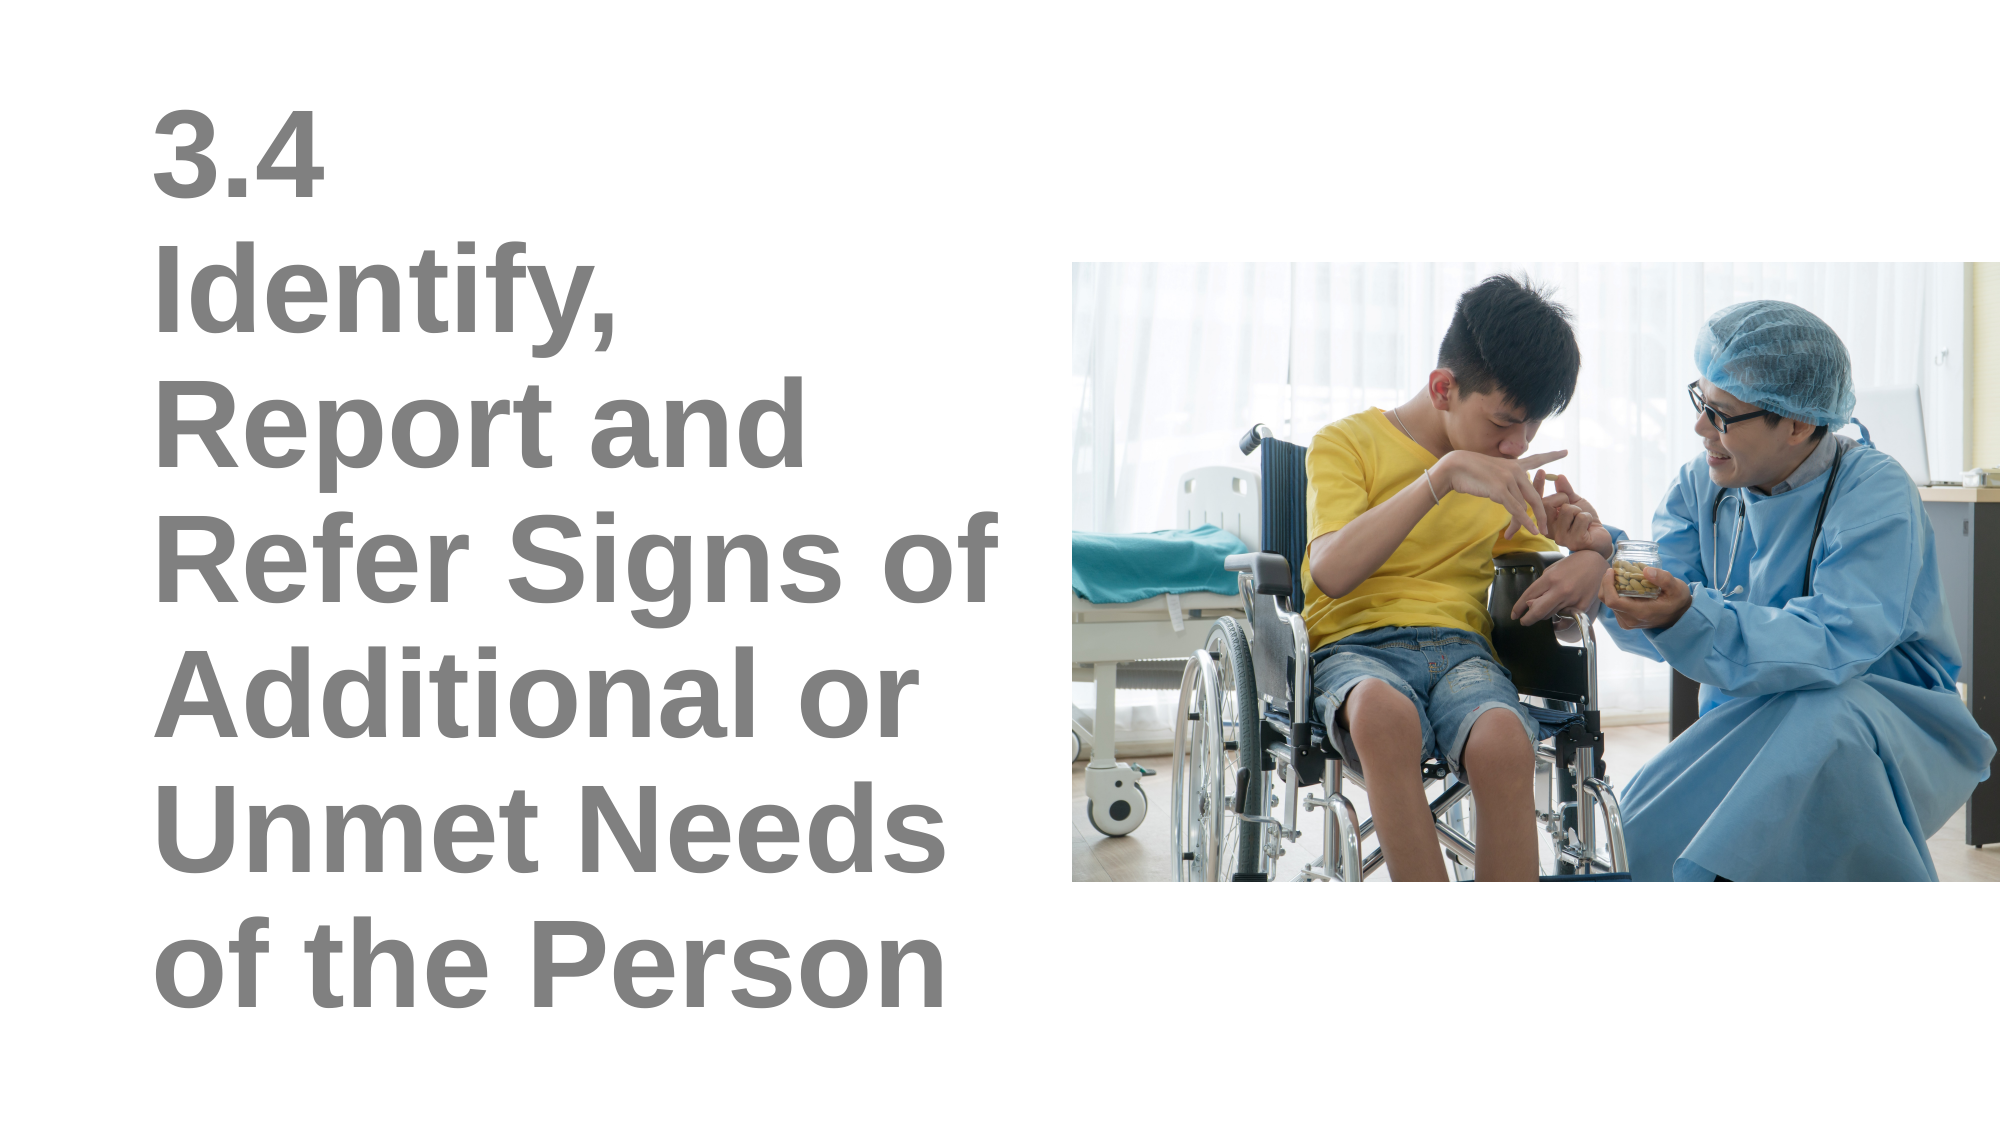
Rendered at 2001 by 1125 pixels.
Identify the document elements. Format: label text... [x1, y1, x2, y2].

picture [1072, 262, 2000, 882]
title 3.4 Identify, Report and Refer Signs of Additional or Unmet Needs of the Person [136, 93, 1064, 1032]
